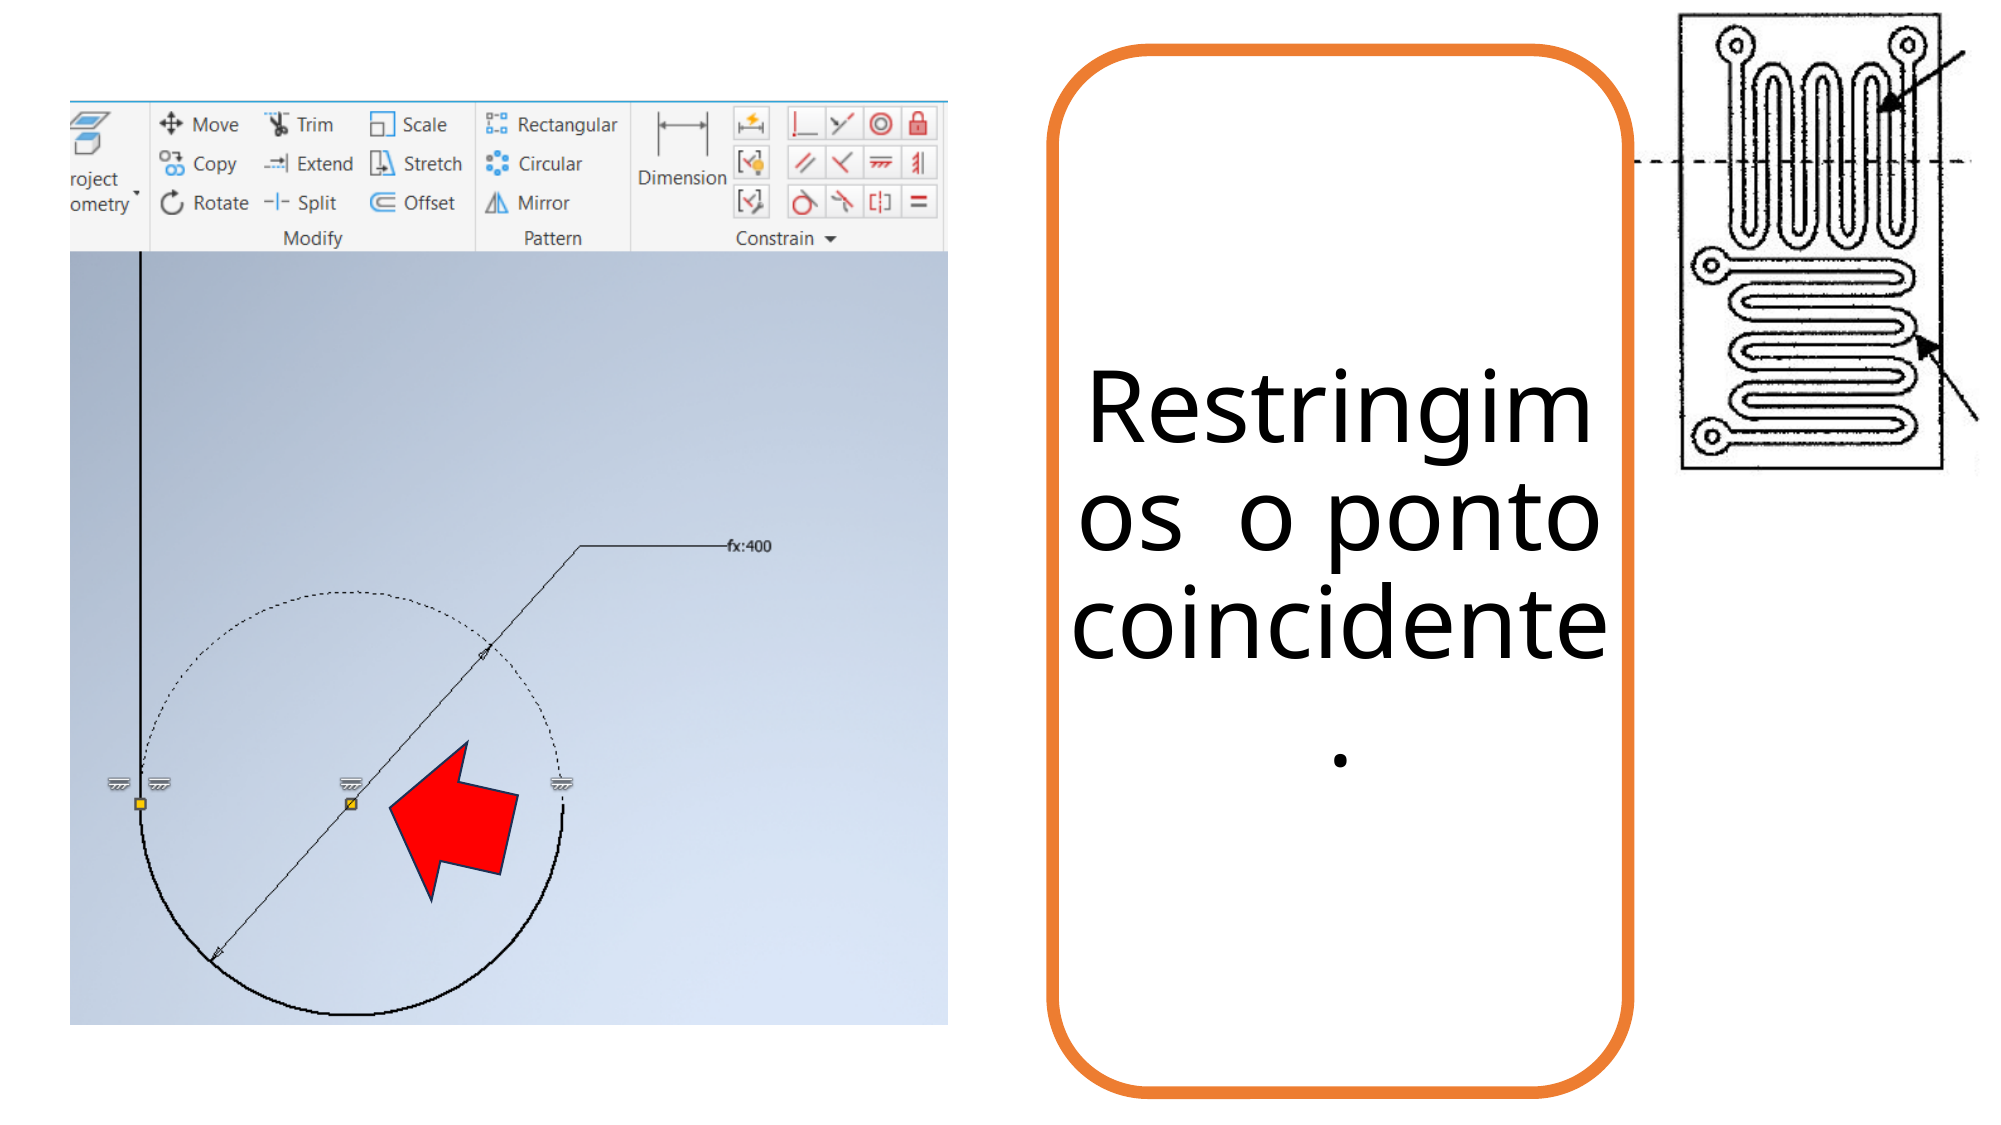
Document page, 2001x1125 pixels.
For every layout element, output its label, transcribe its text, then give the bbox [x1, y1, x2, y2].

picture [70, 100, 948, 1025]
picture [1628, 0, 2000, 479]
text_box [1059, 1035, 1622, 1094]
text_box [1058, 48, 1623, 110]
text_box Restringimos o ponto coincidente. [1052, 110, 1629, 1035]
